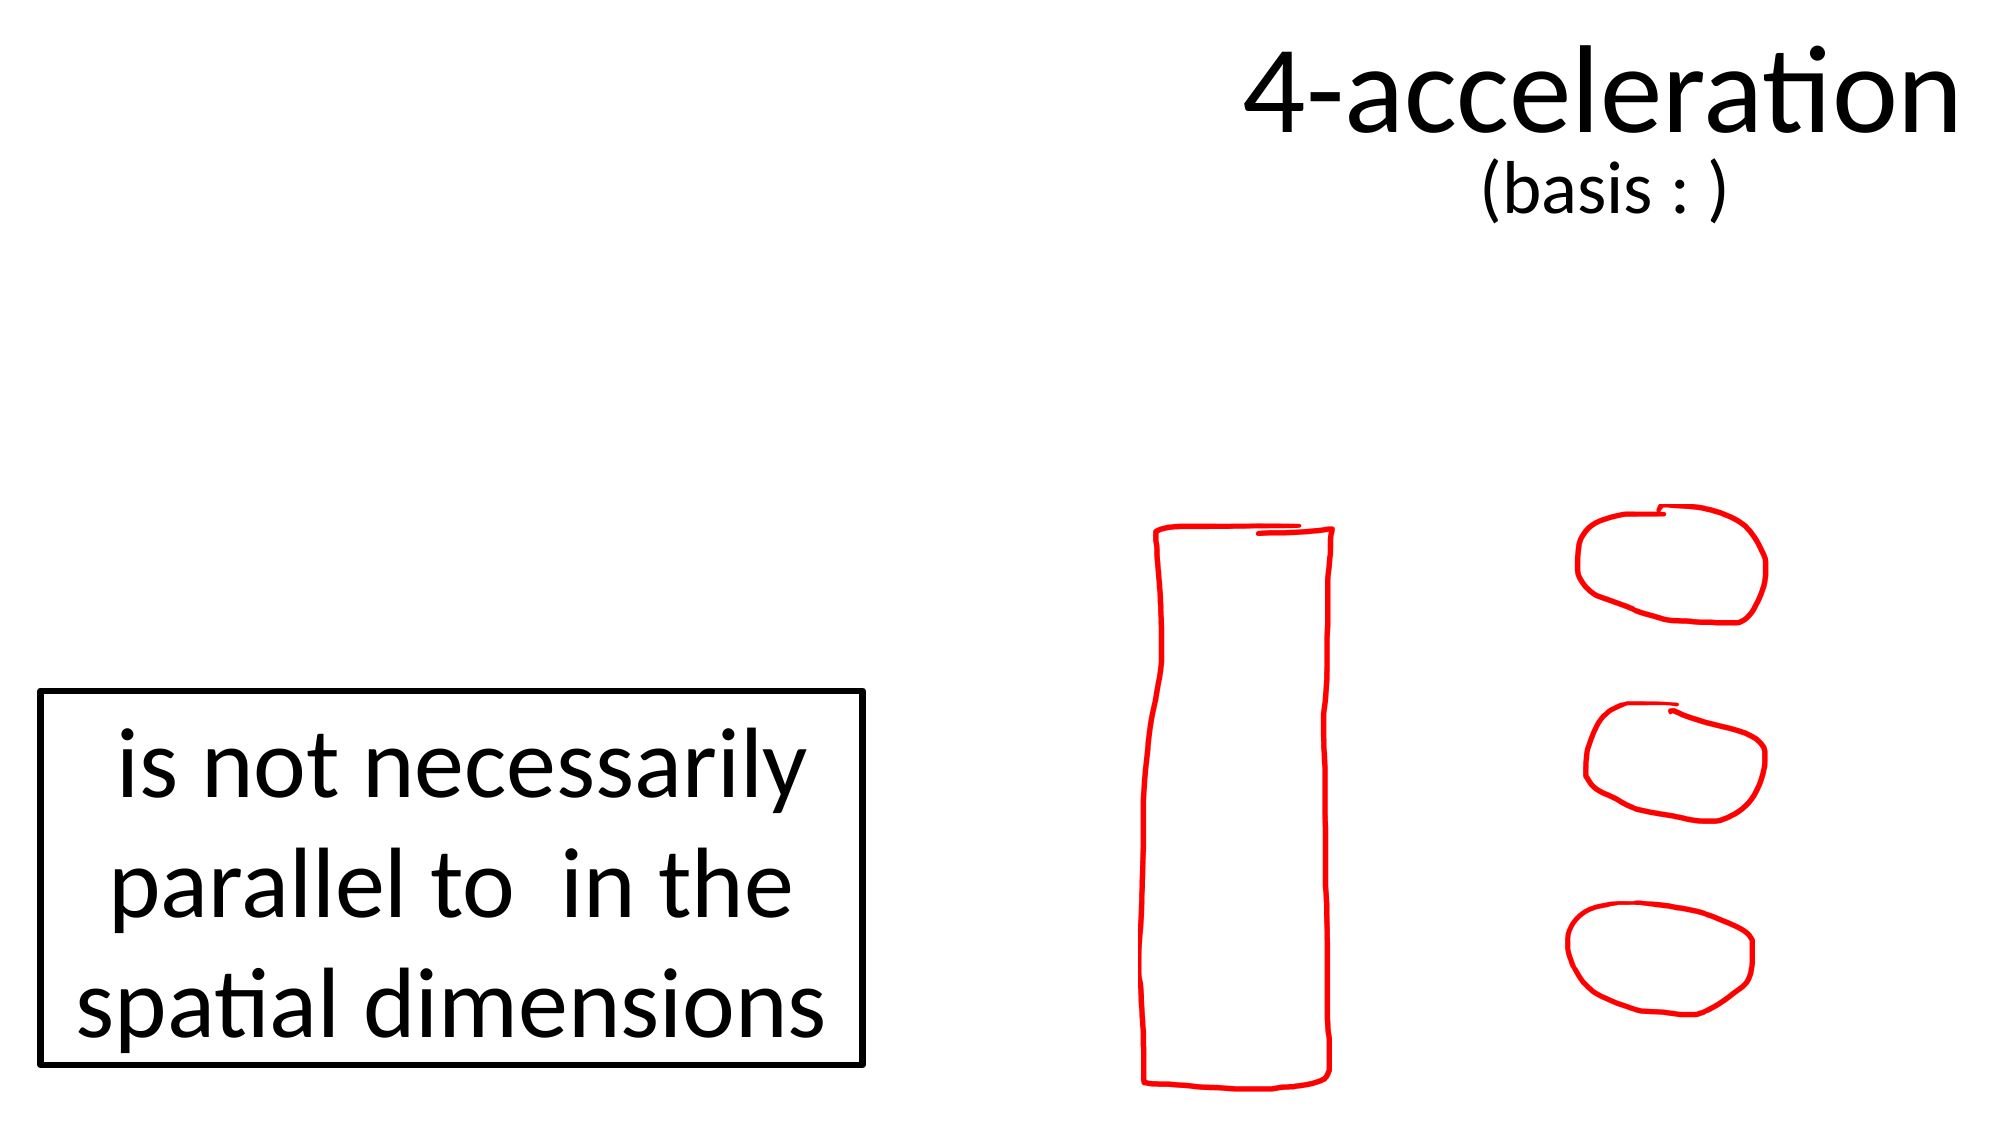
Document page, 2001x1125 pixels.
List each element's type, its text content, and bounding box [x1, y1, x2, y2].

text_box 4-acceleration [1228, 0, 2000, 165]
picture [1138, 504, 1777, 1100]
